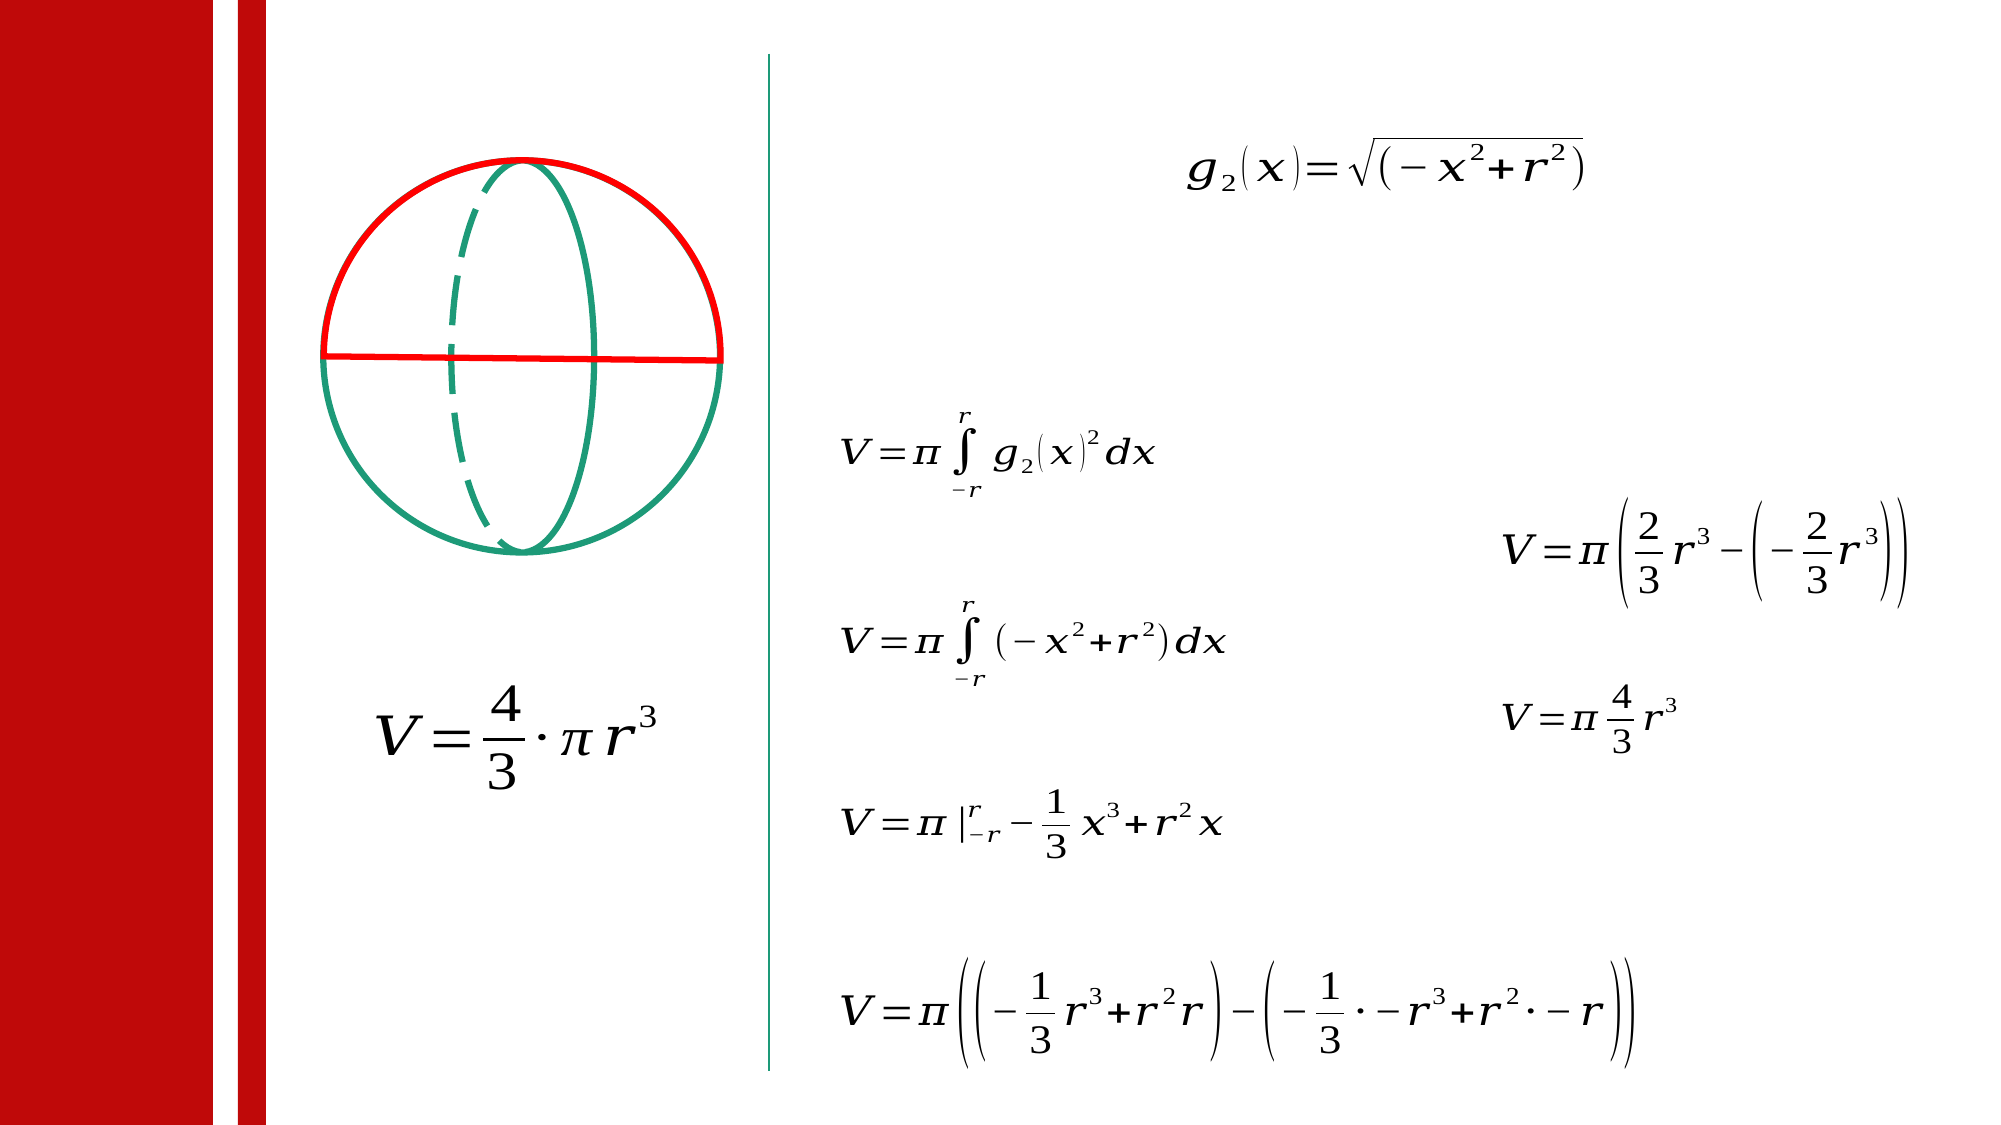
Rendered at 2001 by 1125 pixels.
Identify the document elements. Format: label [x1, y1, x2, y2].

text_box [237, 0, 267, 1125]
text_box [0, 0, 214, 1125]
text_box [325, 157, 718, 555]
